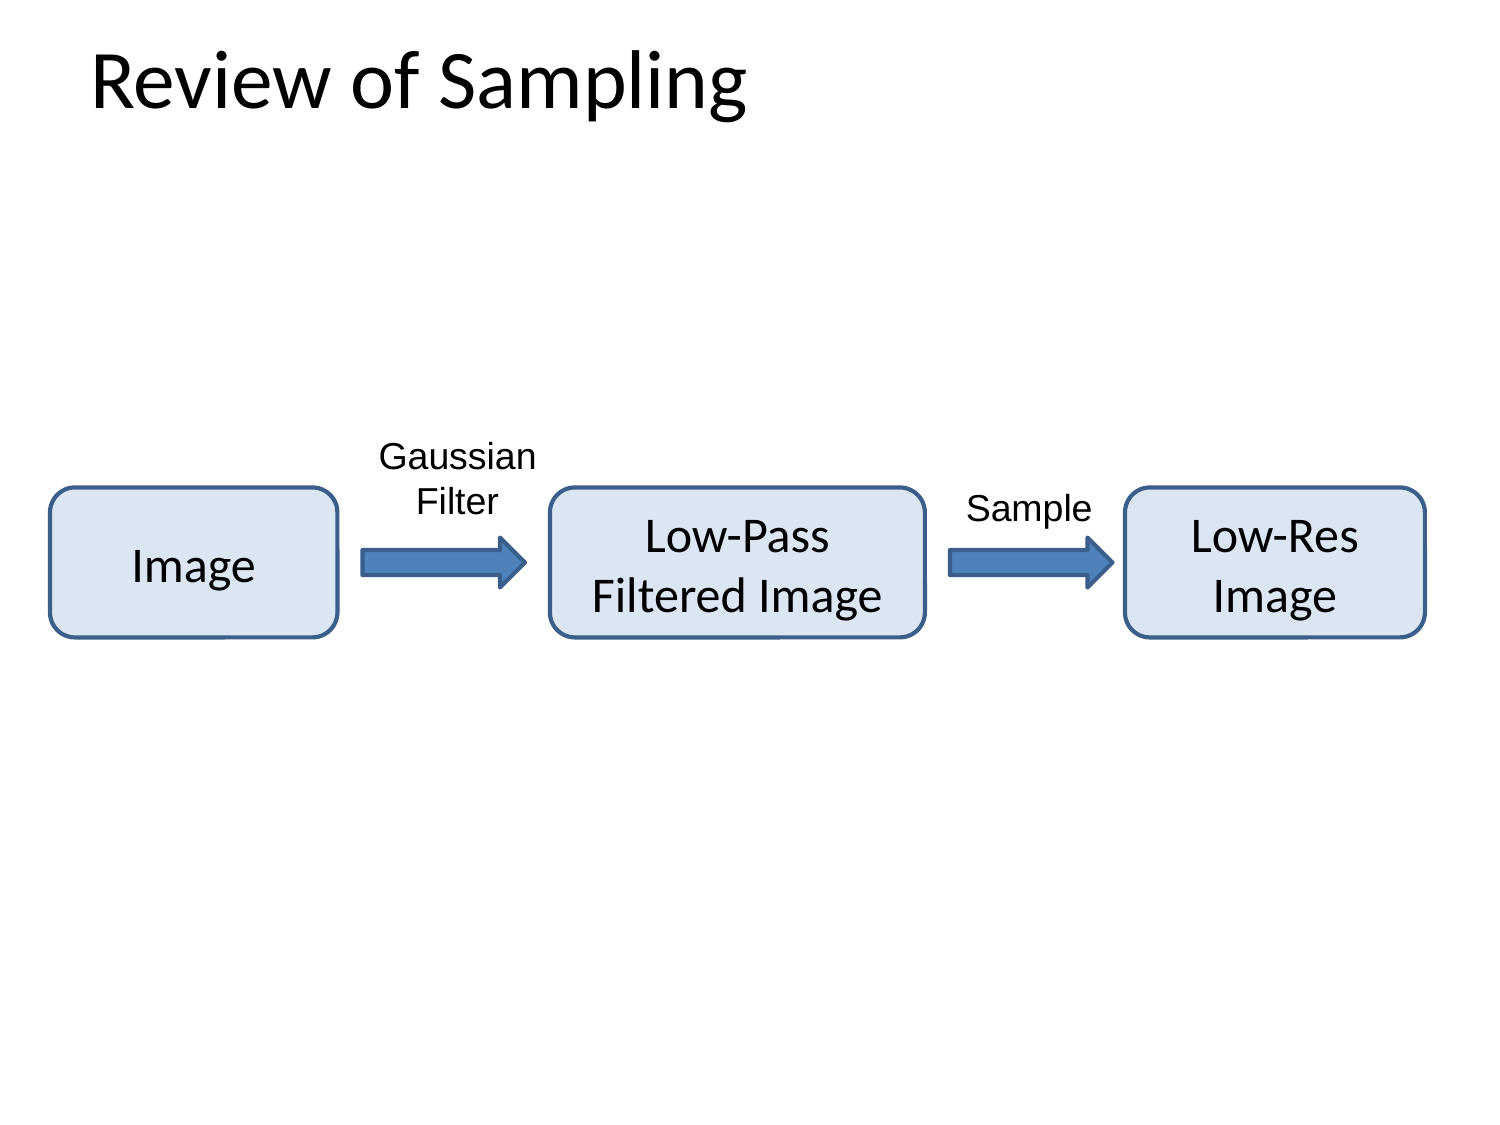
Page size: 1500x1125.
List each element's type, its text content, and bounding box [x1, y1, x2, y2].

text_box Low-Pass Filtered Image [547, 485, 928, 640]
text_box Image [47, 485, 340, 640]
text_box [360, 535, 528, 590]
title Review of Sampling [74, 0, 1426, 151]
text_box Low-Res Image [1122, 485, 1428, 640]
text_box Sample [951, 476, 1108, 537]
text_box [947, 535, 1115, 590]
text_box Gaussian Filter [363, 424, 552, 530]
